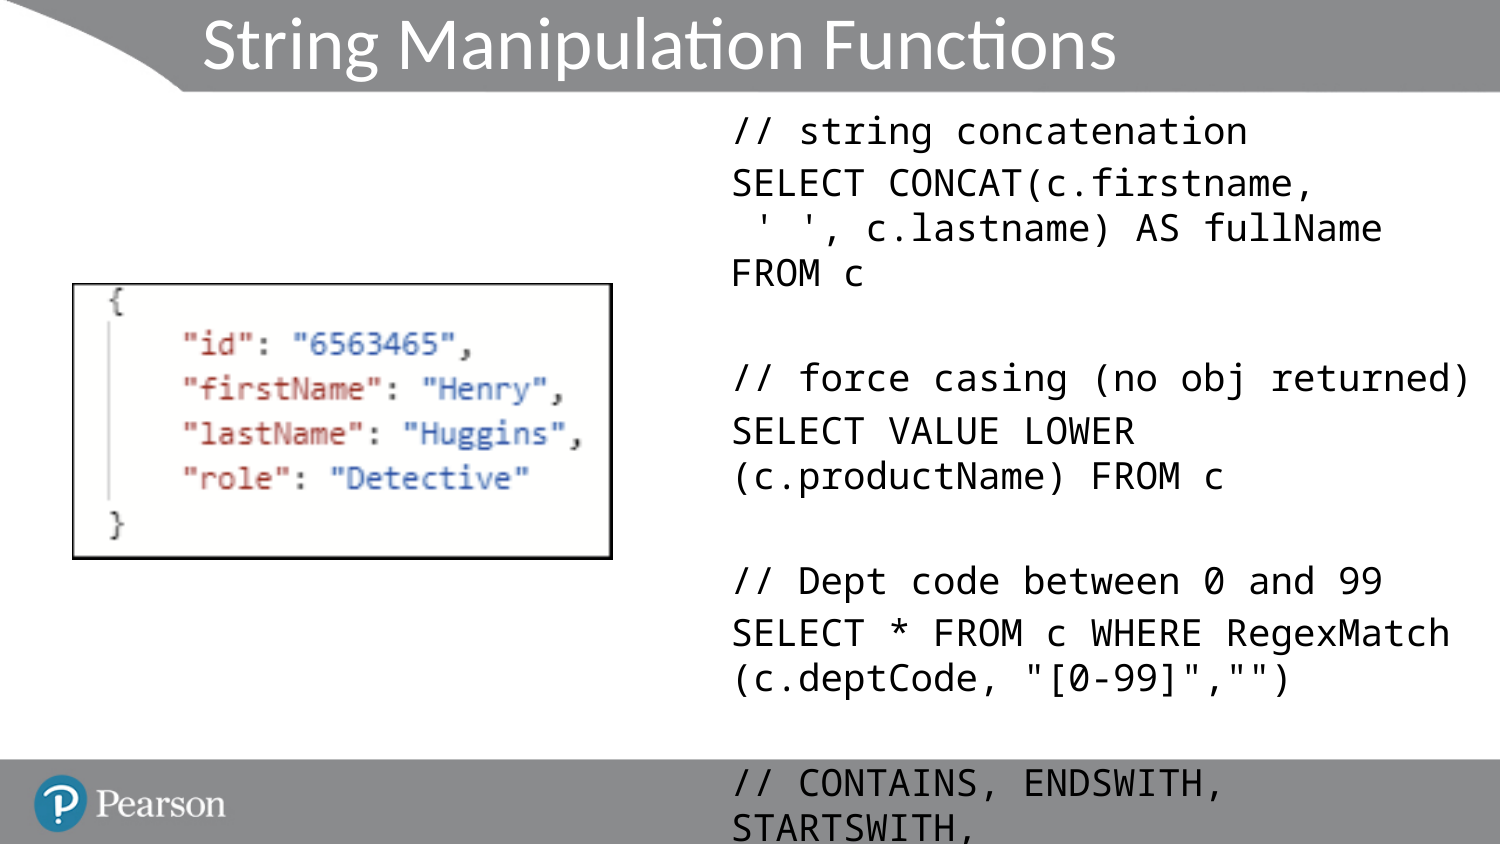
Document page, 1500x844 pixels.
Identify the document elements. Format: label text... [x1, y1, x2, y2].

list // string concatenation SELECT CONCAT(c.firstname, ' ', c.lastname) AS fullName FROM c // force casing (no obj returned) SELECT VALUE LOWER (c.productName) FROM c // Dept code between 0 and 99 SELECT * FROM c WHERE RegexMatch (c.deptCode, "[0-99]","") // CONTAINS, ENDSWITH, STARTSWITH, // LTRIM, RTRIM, SUBSTRING, UPPER [715, 99, 1500, 844]
title String Manipulation Functions [187, 0, 1426, 79]
picture [0, 0, 1500, 844]
